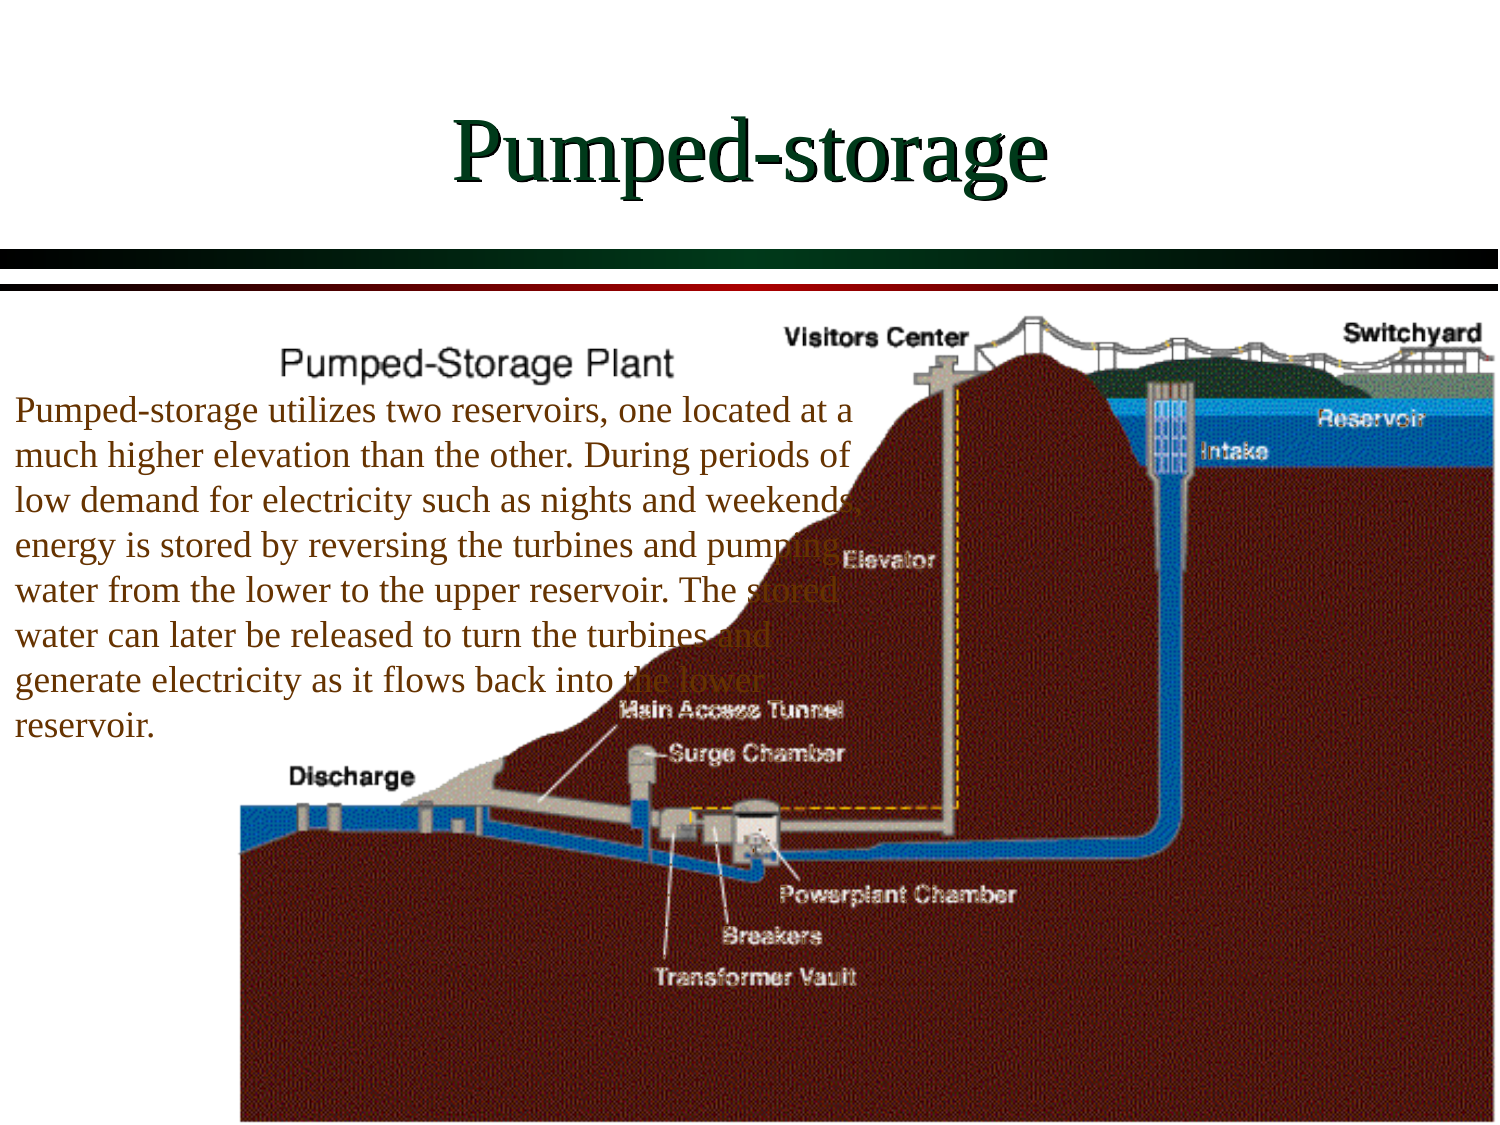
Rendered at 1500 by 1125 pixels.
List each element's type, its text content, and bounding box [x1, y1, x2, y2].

text_box Pumped-storage utilizes two reservoirs, one located at a much higher elevation than the other. During periods of low demand for electricity such as nights and weekends, energy is stored by reversing the turbines and pumping water from the lower to the upper reservoir. The stored water can later be released to turn the turbines and generate electricity as it flows back into the lower reservoir. [0, 378, 229, 809]
picture [234, 312, 1500, 1125]
title Pumped-storage [112, 49, 1388, 238]
